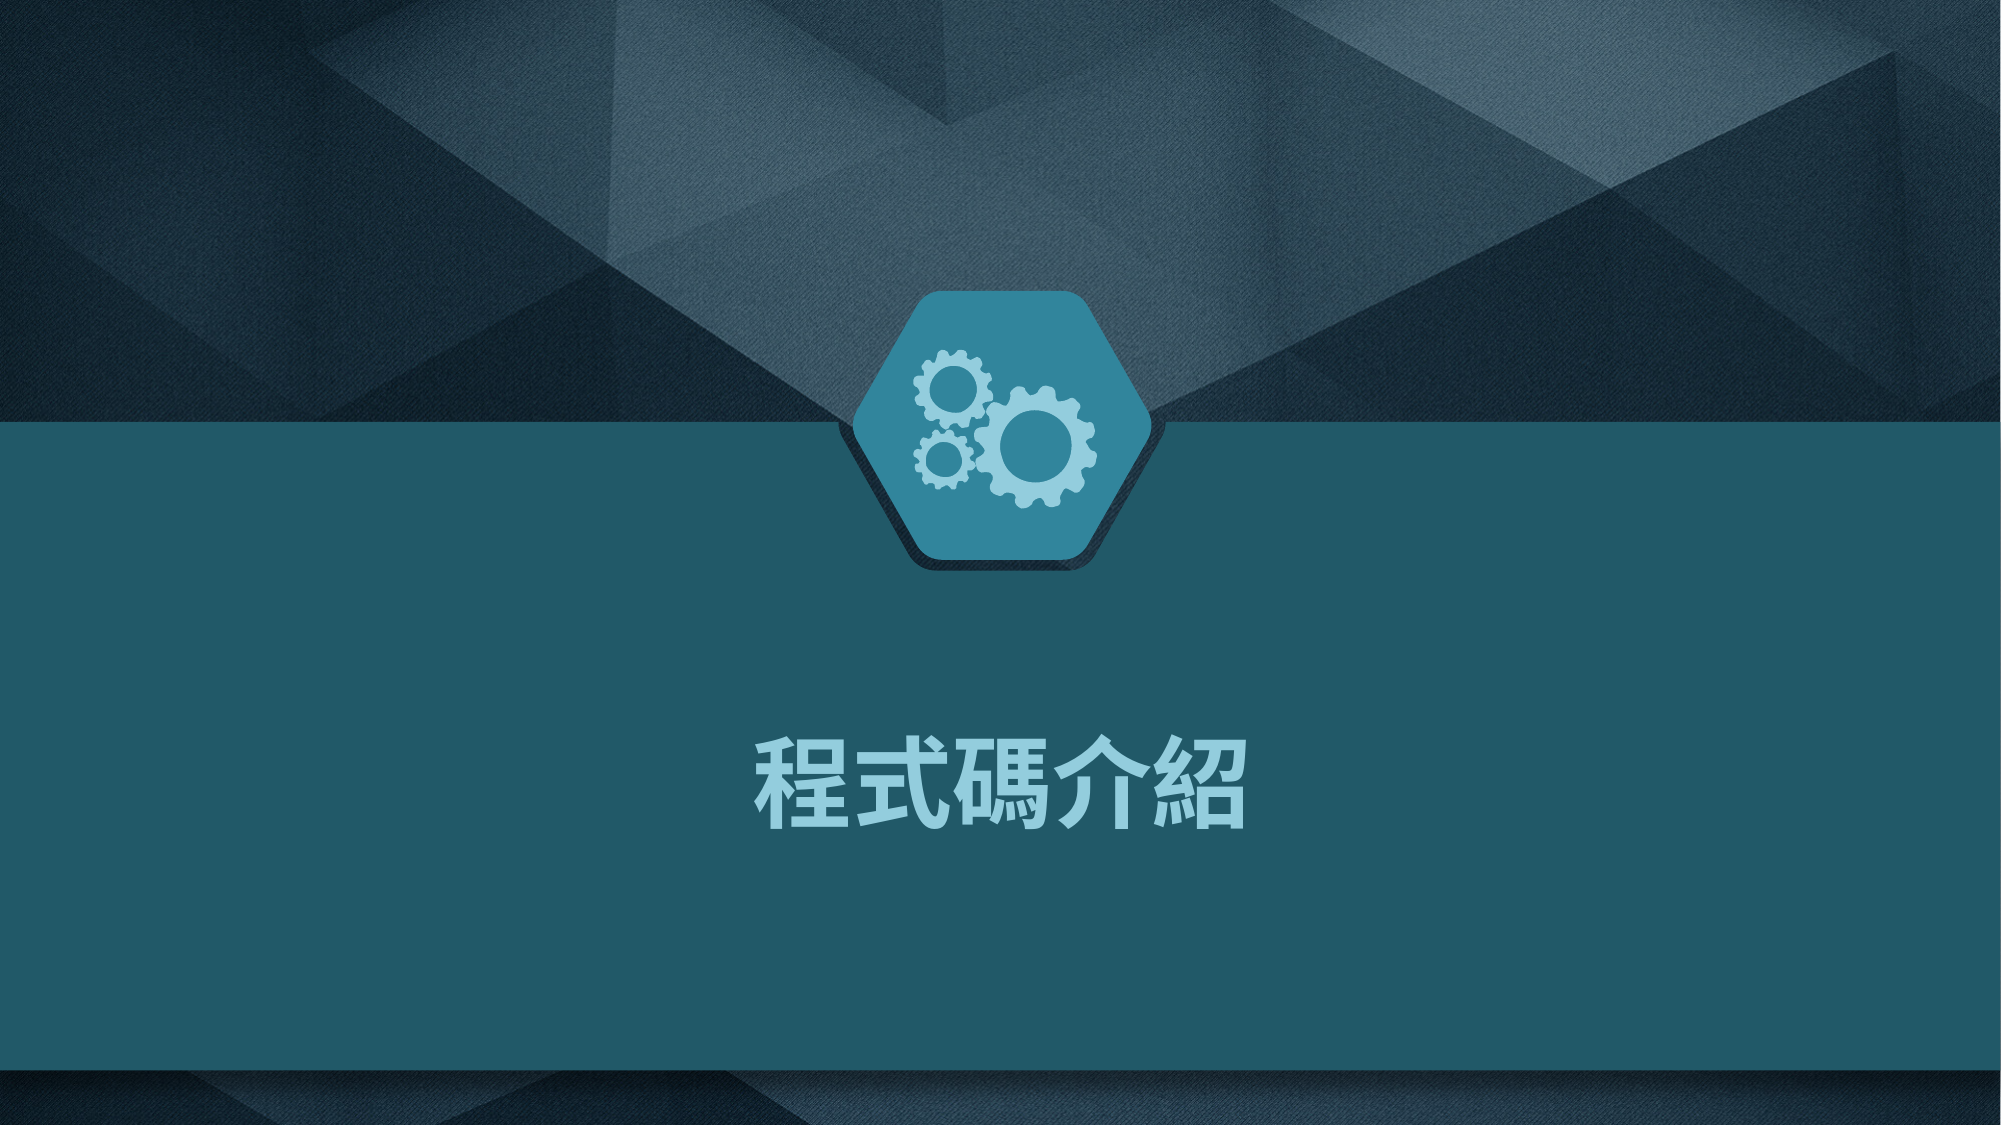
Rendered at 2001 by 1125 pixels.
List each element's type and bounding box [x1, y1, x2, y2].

text_box [913, 349, 1099, 509]
picture [0, 0, 2001, 1125]
